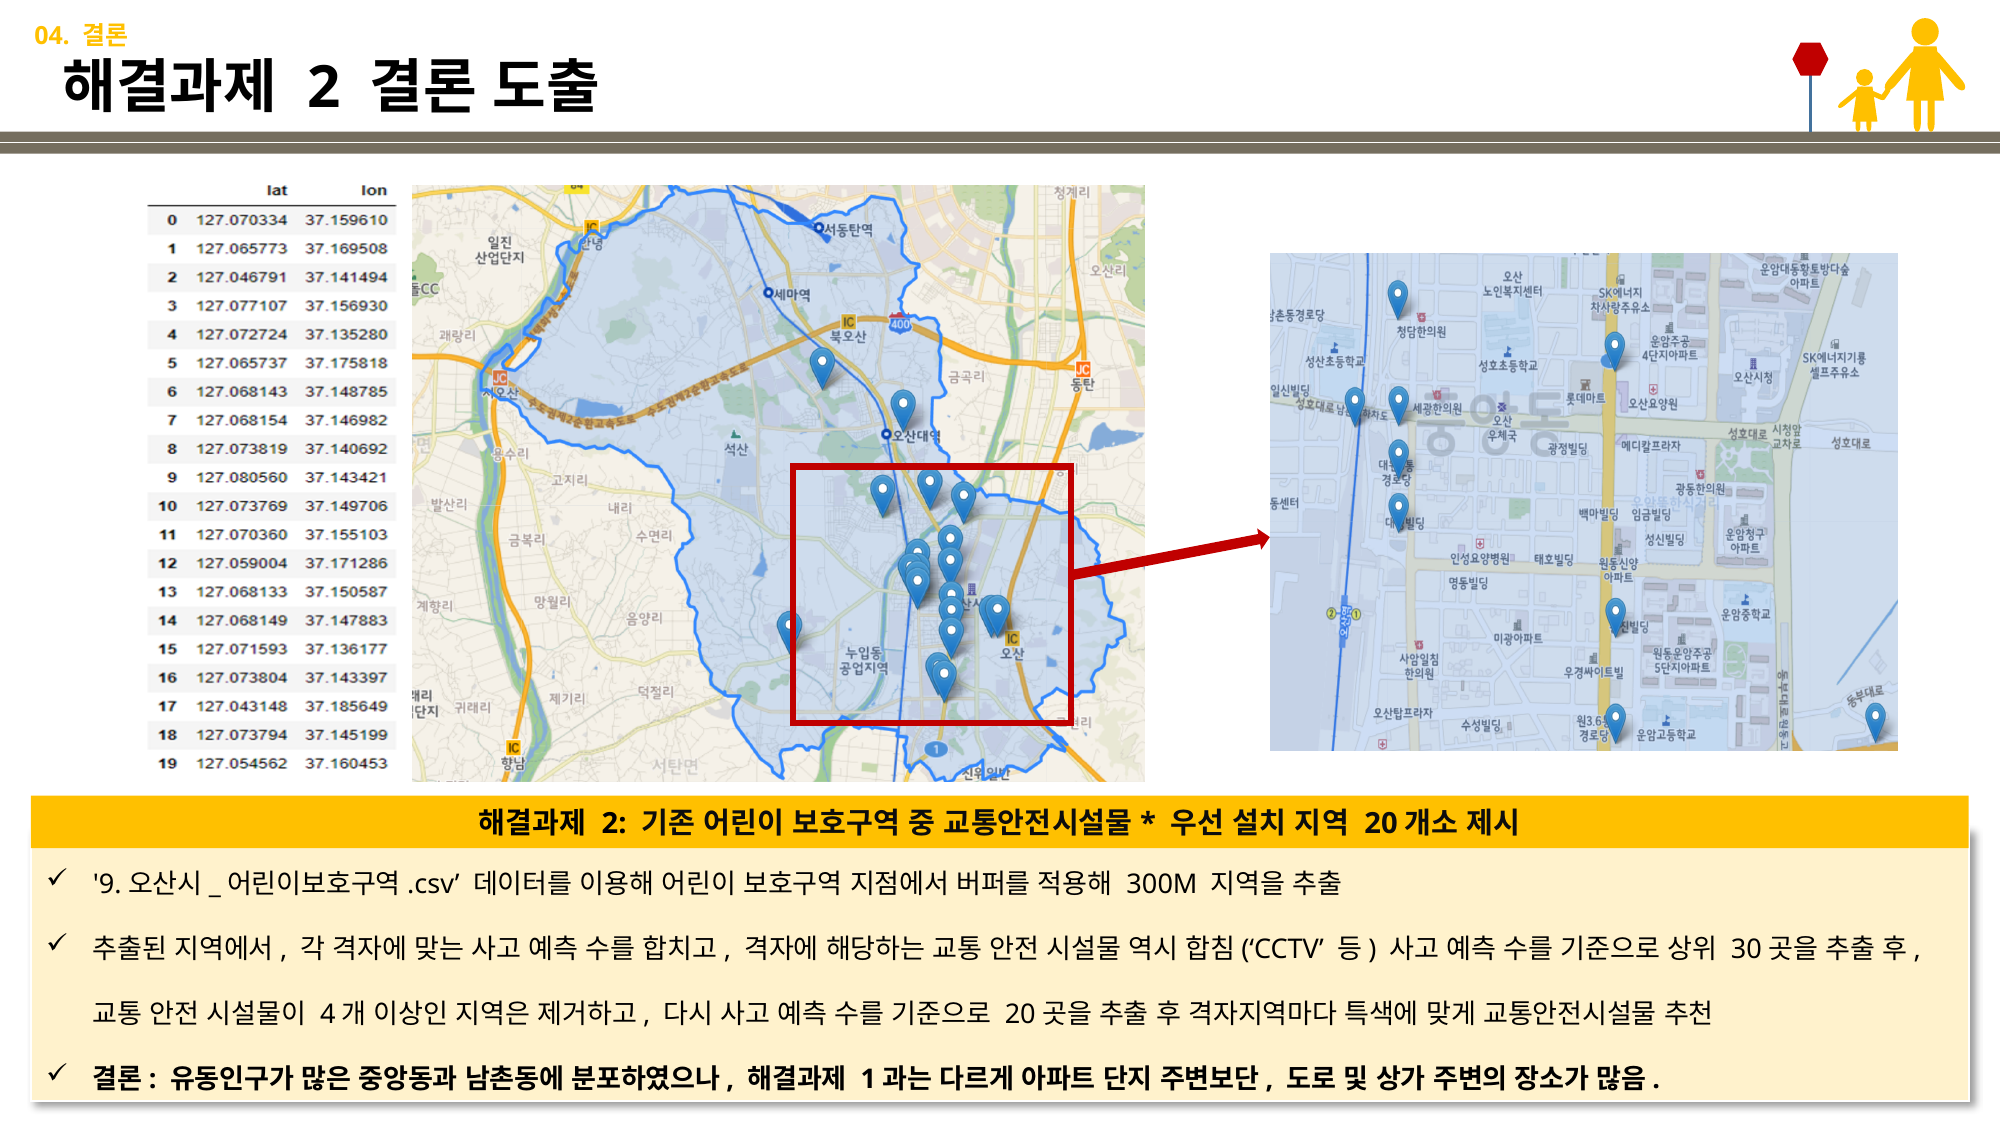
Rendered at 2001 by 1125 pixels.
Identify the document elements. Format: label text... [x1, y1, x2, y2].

title 해결과제 2 결론 도출 [47, 48, 1128, 130]
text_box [30, 795, 1970, 1102]
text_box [412, 185, 1898, 782]
picture [141, 173, 410, 795]
list 04. 결론 [19, 18, 487, 56]
